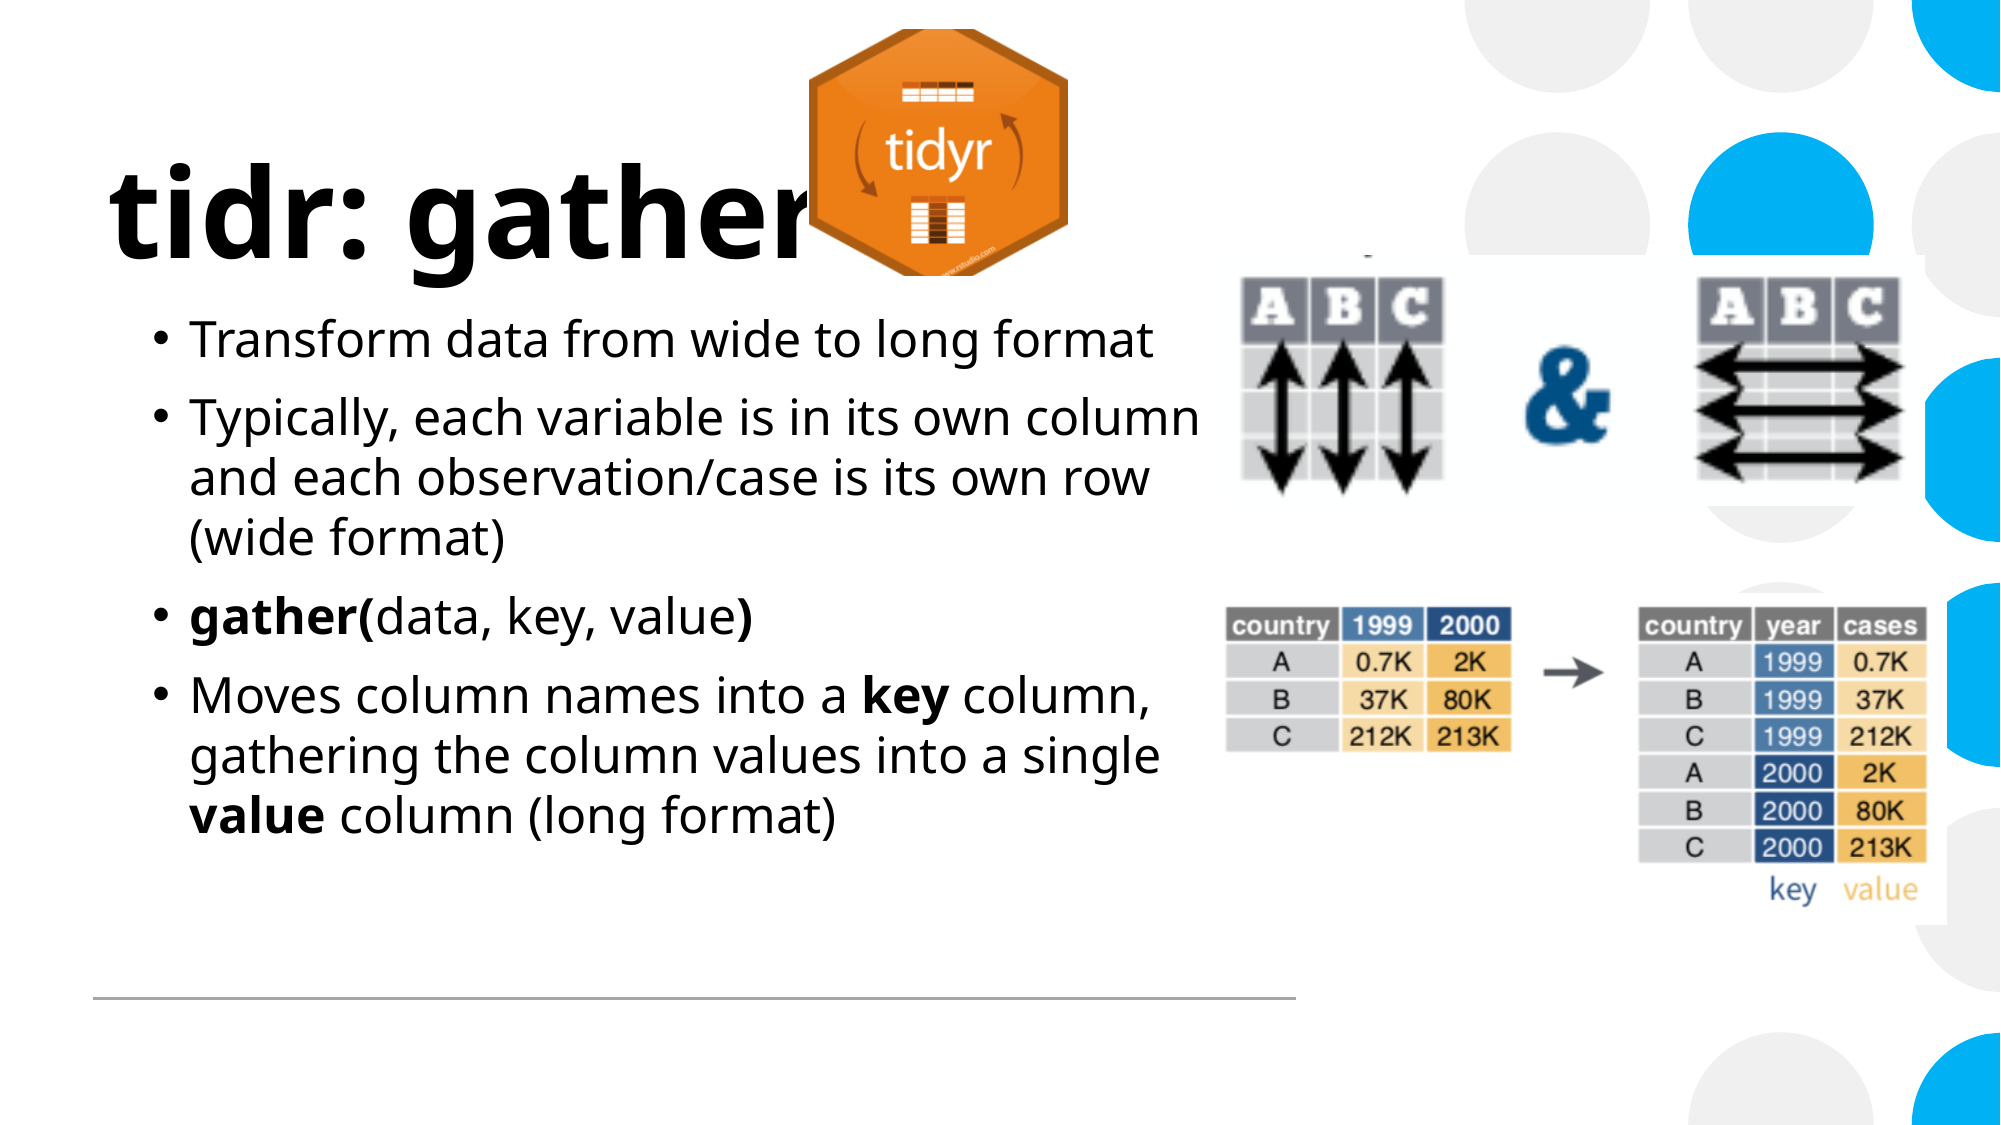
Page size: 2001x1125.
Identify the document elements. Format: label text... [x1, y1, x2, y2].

text_box [807, 27, 1070, 278]
picture [1221, 255, 1926, 506]
picture [1200, 593, 1947, 926]
list Transform data from wide to long format Typically, each variable is in its own column and each observation/case is its own row (wide format) gather(data, key, value) Moves column names into a key column, gathering the column values into a single value column (long format) [137, 299, 1222, 1014]
title tidr: gather [92, 126, 1297, 335]
